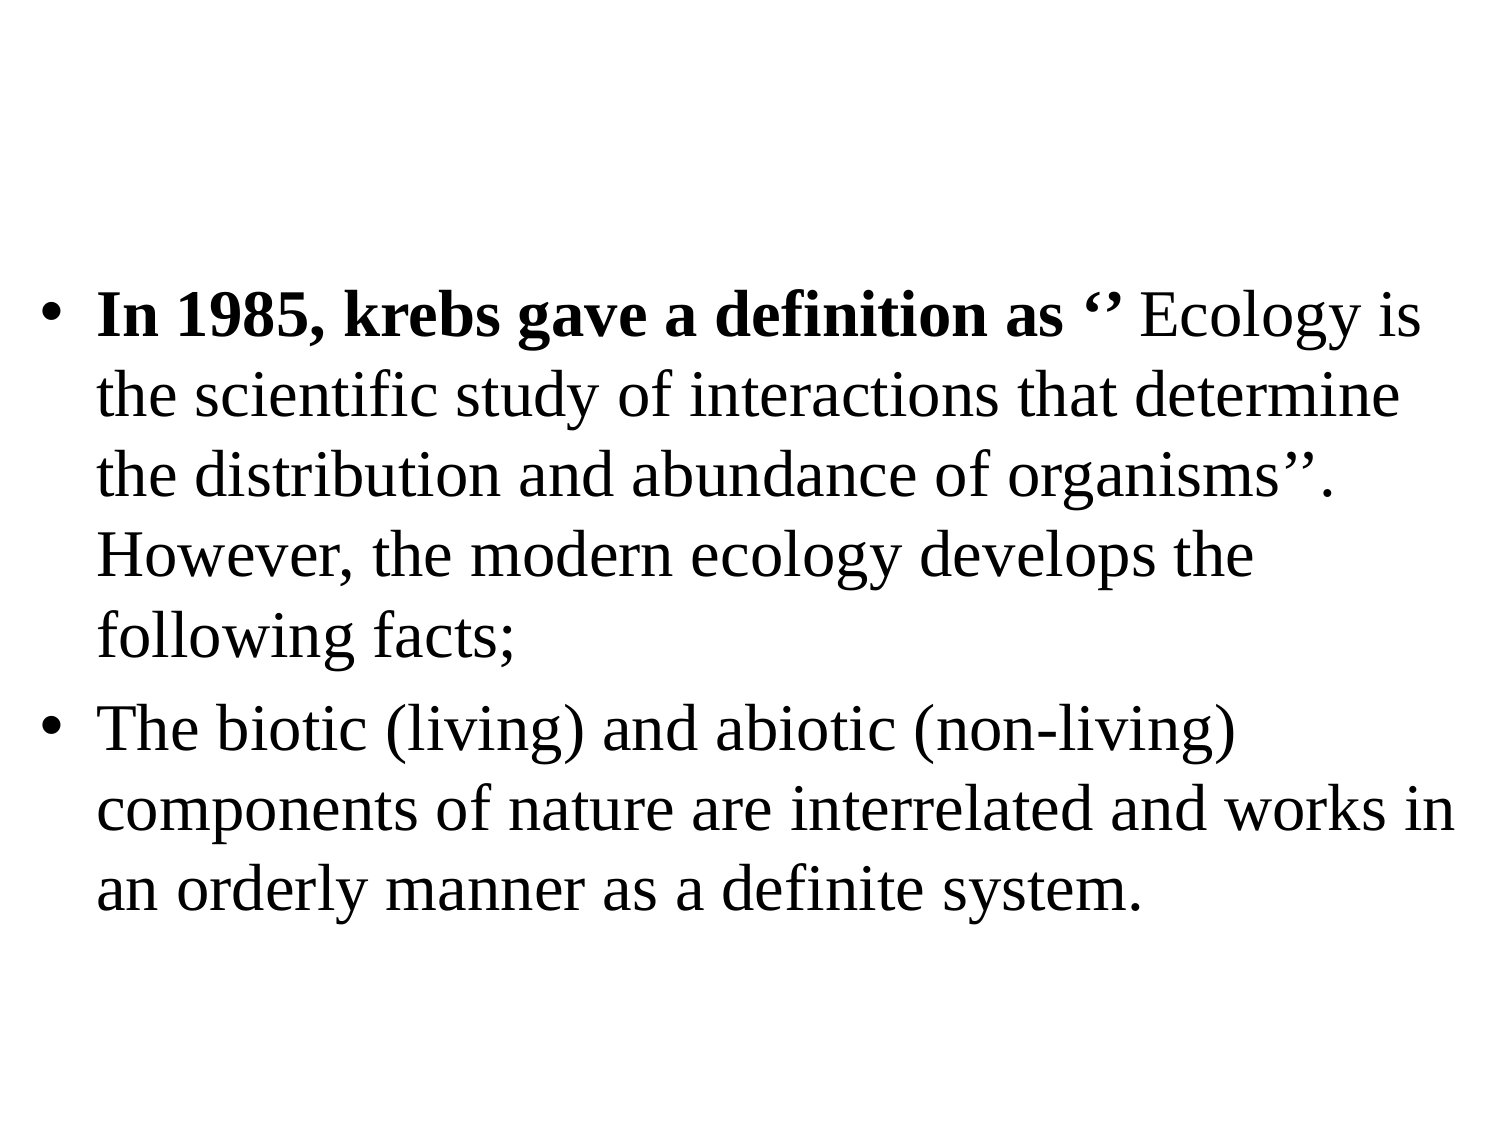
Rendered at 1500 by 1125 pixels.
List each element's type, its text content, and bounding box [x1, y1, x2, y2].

list In 1985, krebs gave a definition as ‘’ Ecology is the scientific study of interactions that determine the distribution and abundance of organisms’’. However, the modern ecology develops the following facts; The biotic (living) and abiotic (non-living) components of nature are interrelated and works in an orderly manner as a definite system. [24, 262, 1500, 1100]
